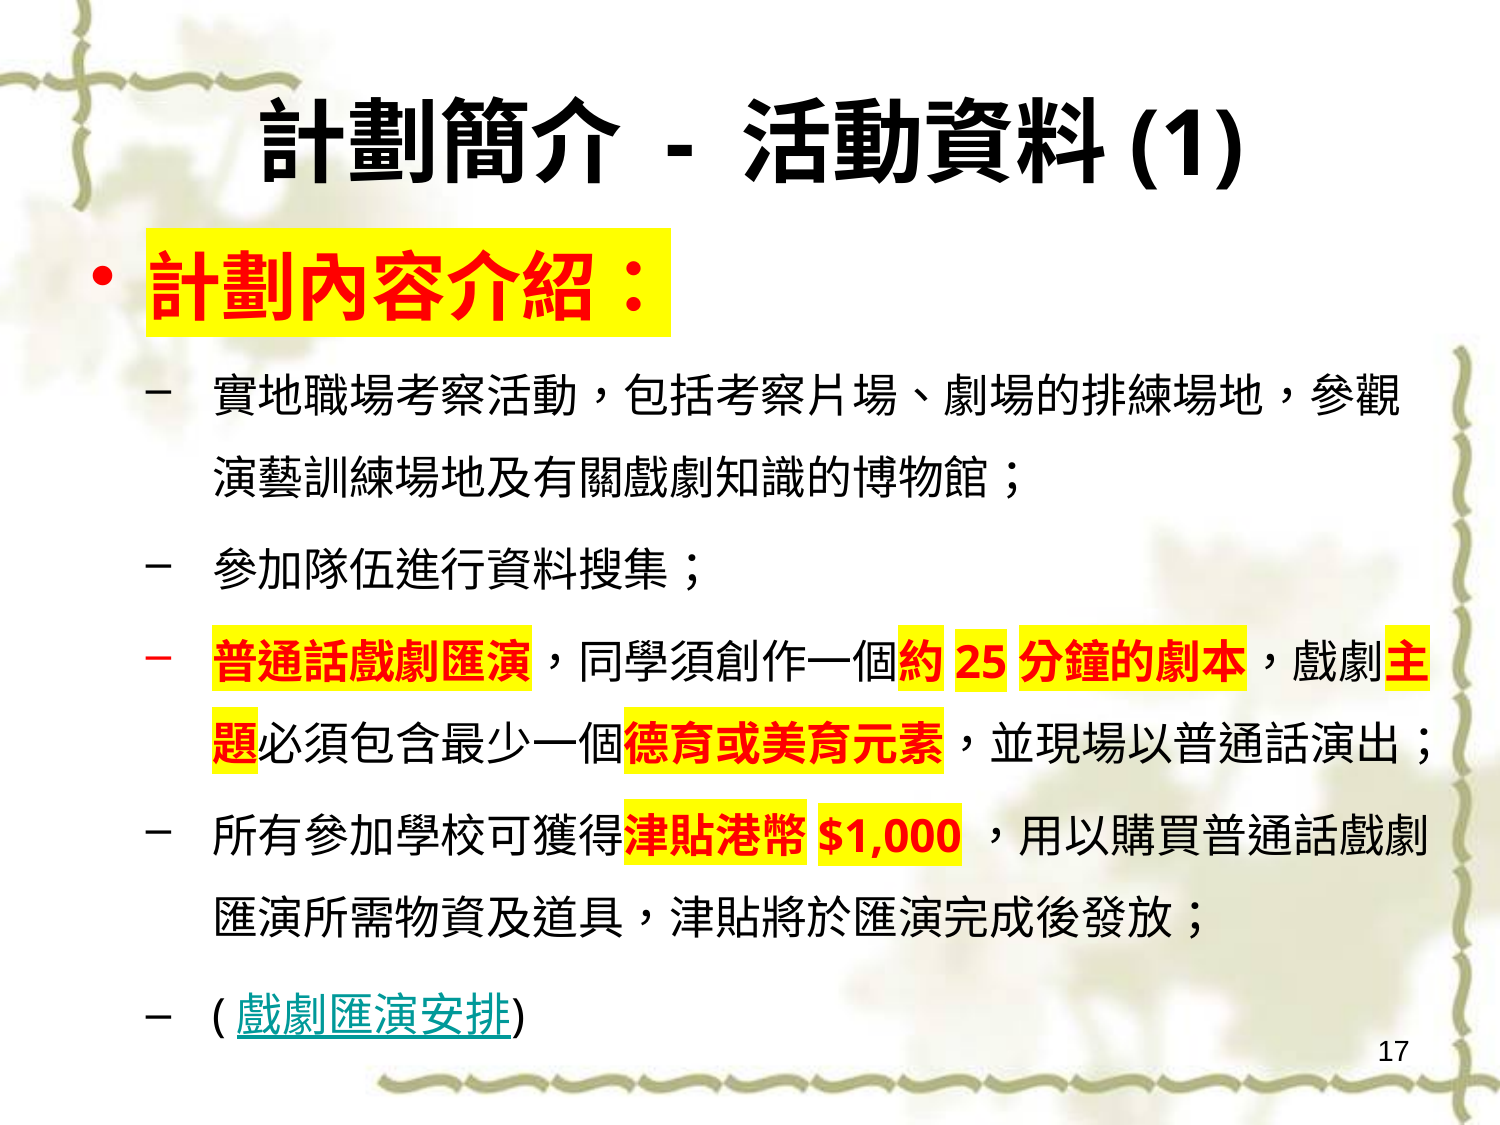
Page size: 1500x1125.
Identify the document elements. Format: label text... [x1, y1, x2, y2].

picture [0, 0, 1500, 1125]
title 計劃簡介 - 活動資料(1) [75, 45, 1425, 187]
list 計劃內容介紹： 實地職場考察活動，包括考察片場、劇場的排練場地，參觀演藝訓練場地及有關戲劇知識的博物館； 參加隊伍進行資料搜集； 普通話戲劇匯演，同學須創作一個約25分鐘的劇本，戲劇主題必須包含最少一個德育或美育元素，並現場以普通話演出； 所有參加學校可獲得津貼港幣$1,000，用以購買普通話戲劇匯演所需物資及道具，津貼將於匯演完成後發放； (戲劇匯演安排) [75, 187, 1450, 1075]
slide_number 17 [1074, 1075, 1426, 1103]
